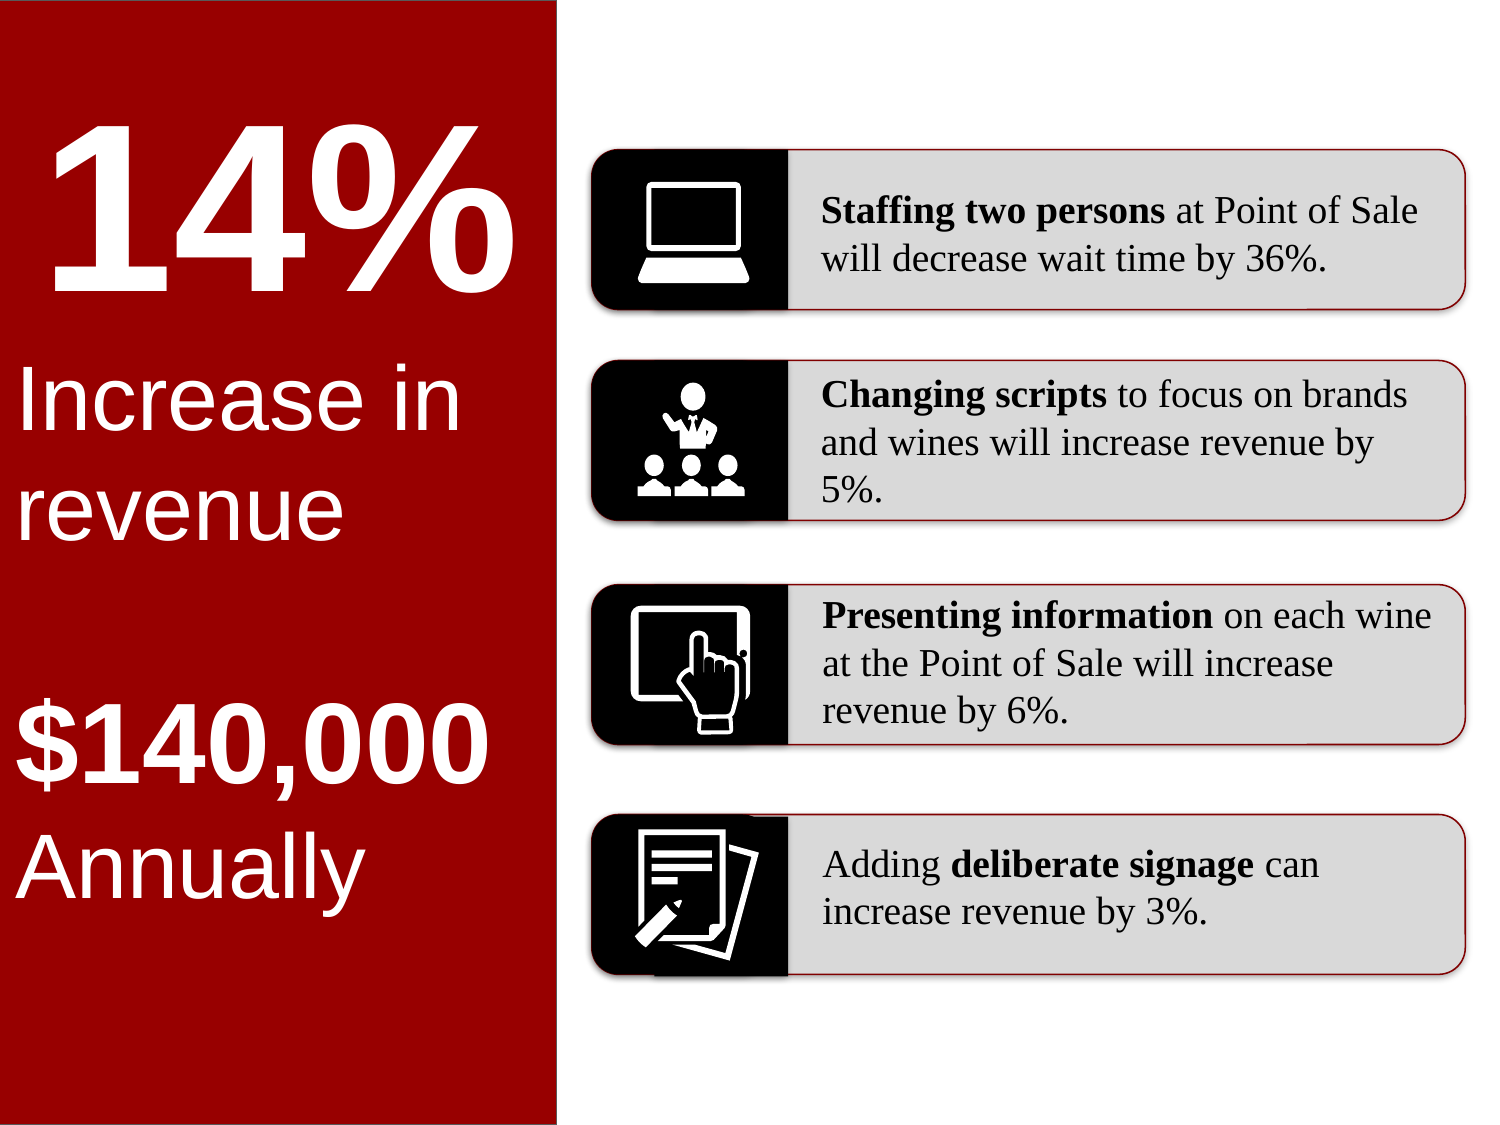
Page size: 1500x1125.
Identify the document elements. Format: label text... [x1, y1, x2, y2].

text_box 14% Increase in revenue $140,000 Annually [0, 36, 545, 1085]
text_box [591, 814, 1466, 977]
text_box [591, 584, 1466, 745]
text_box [637, 382, 745, 497]
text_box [630, 605, 751, 735]
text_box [591, 360, 1466, 521]
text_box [591, 149, 1466, 310]
text_box [0, 0, 557, 1125]
